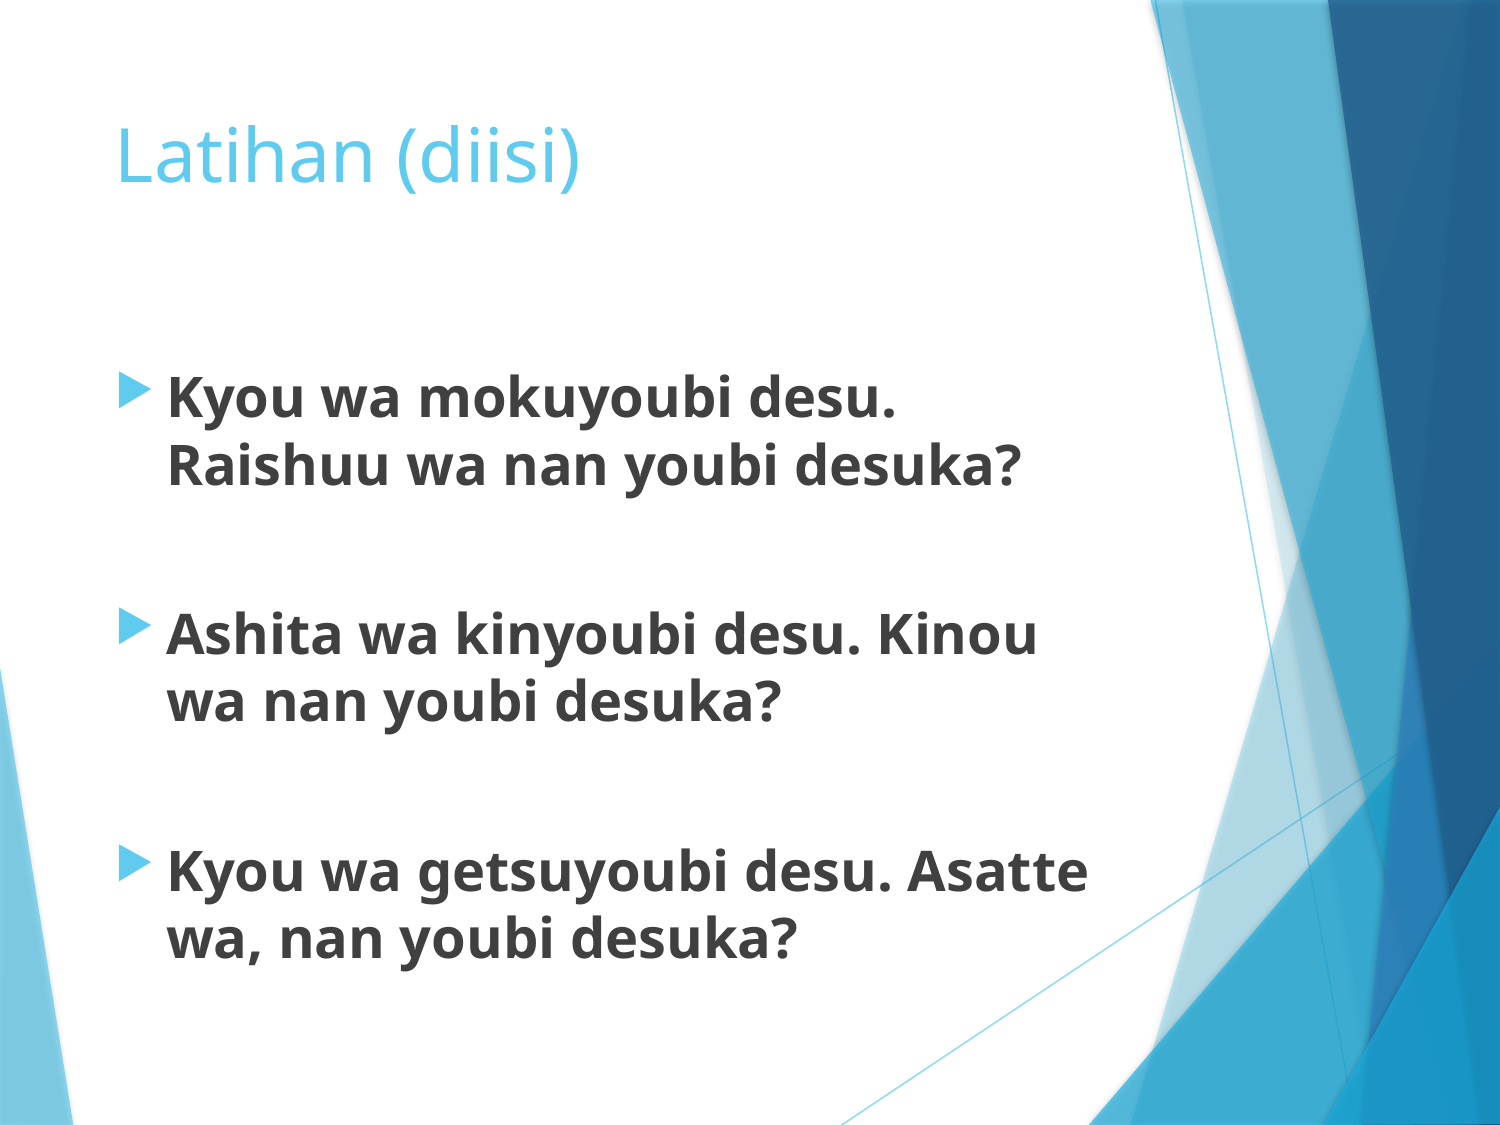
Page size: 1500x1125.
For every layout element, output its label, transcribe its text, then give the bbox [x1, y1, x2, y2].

title Latihan (diisi) [99, 99, 1142, 317]
list Kyou wa mokuyoubi desu. Raishuu wa nan youbi desuka? Ashita wa kinyoubi desu. Kinou wa nan youbi desuka? Kyou wa getsuyoubi desu. Asatte wa, nan youbi desuka? [99, 354, 1142, 992]
